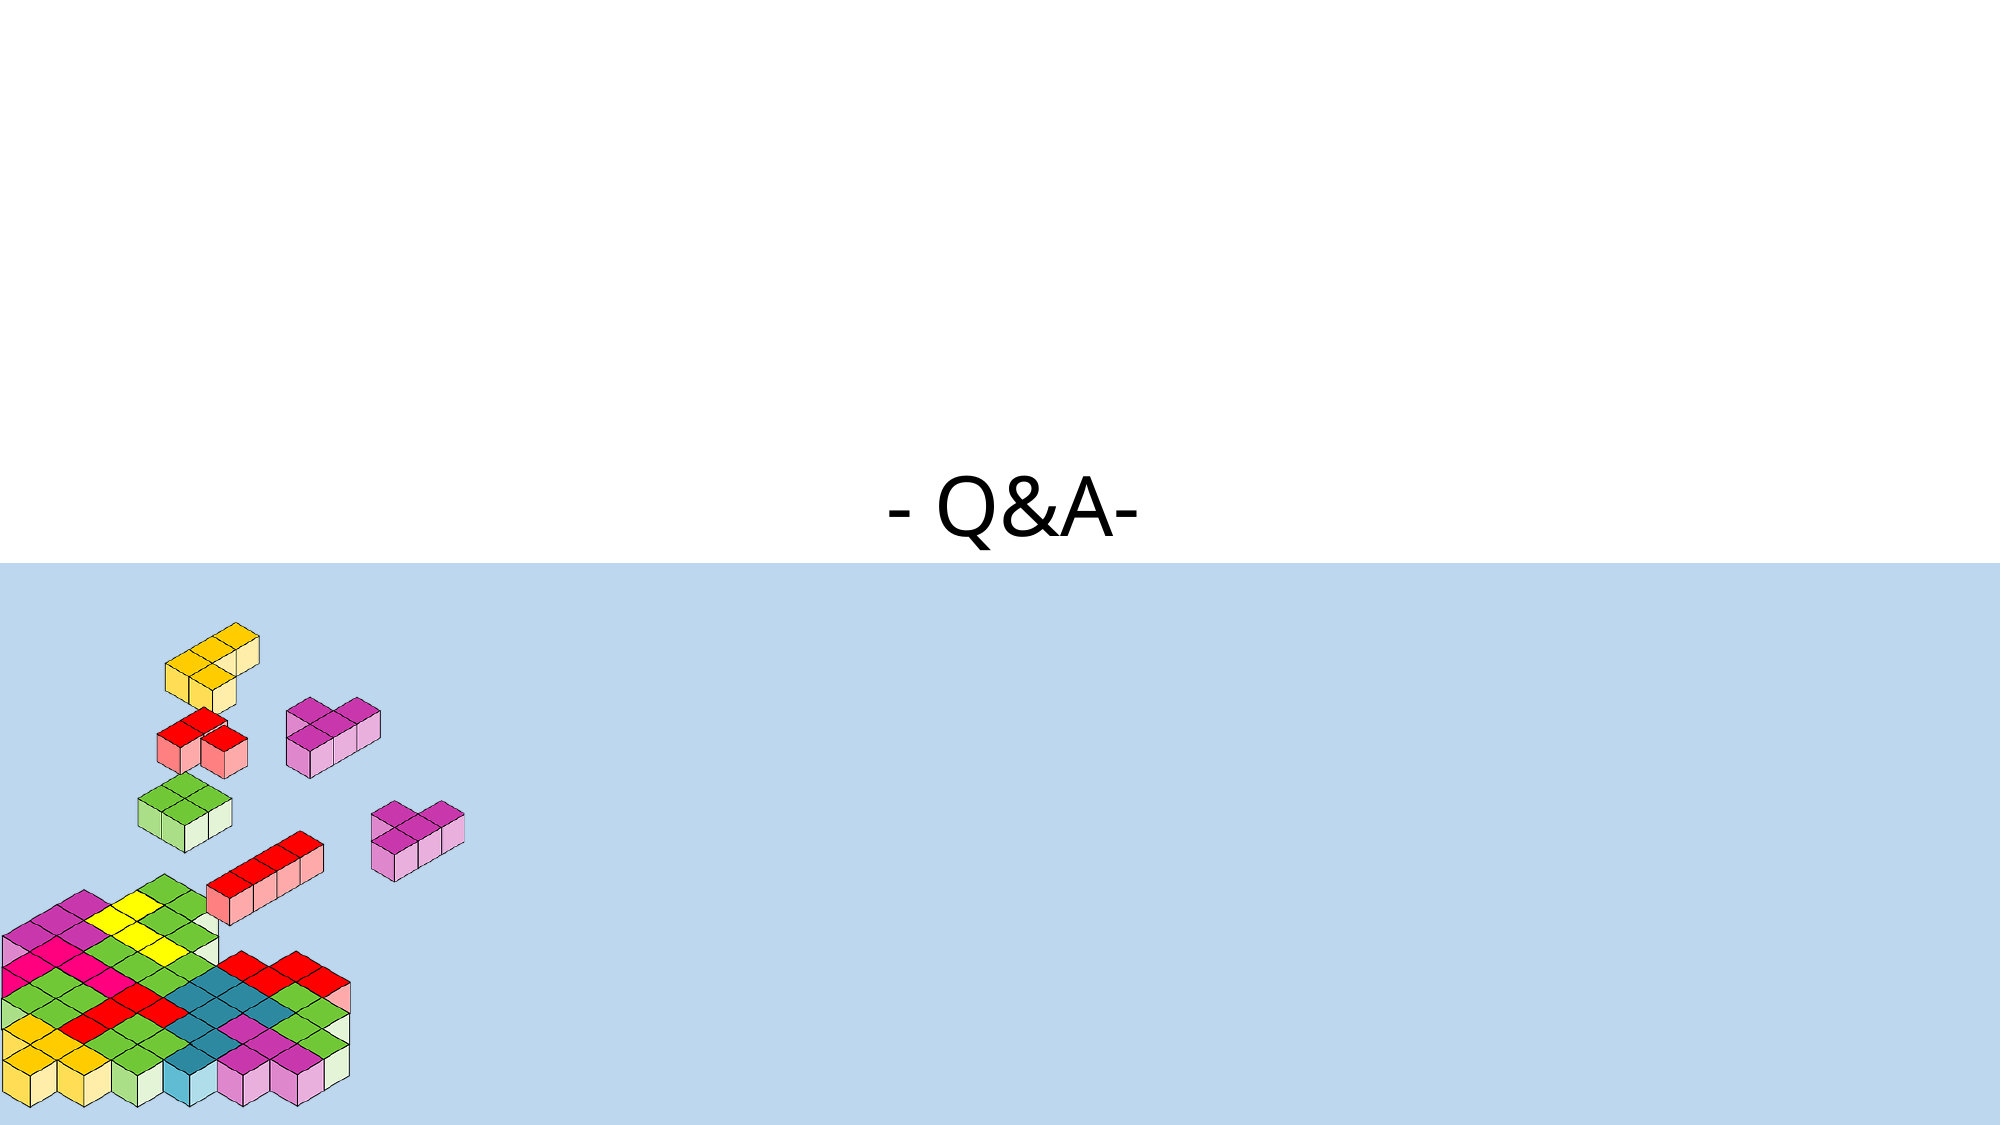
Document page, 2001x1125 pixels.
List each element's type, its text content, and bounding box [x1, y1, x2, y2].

text_box [0, 562, 2000, 1125]
picture [0, 619, 465, 1125]
text_box - Q&A- [402, 445, 1625, 561]
